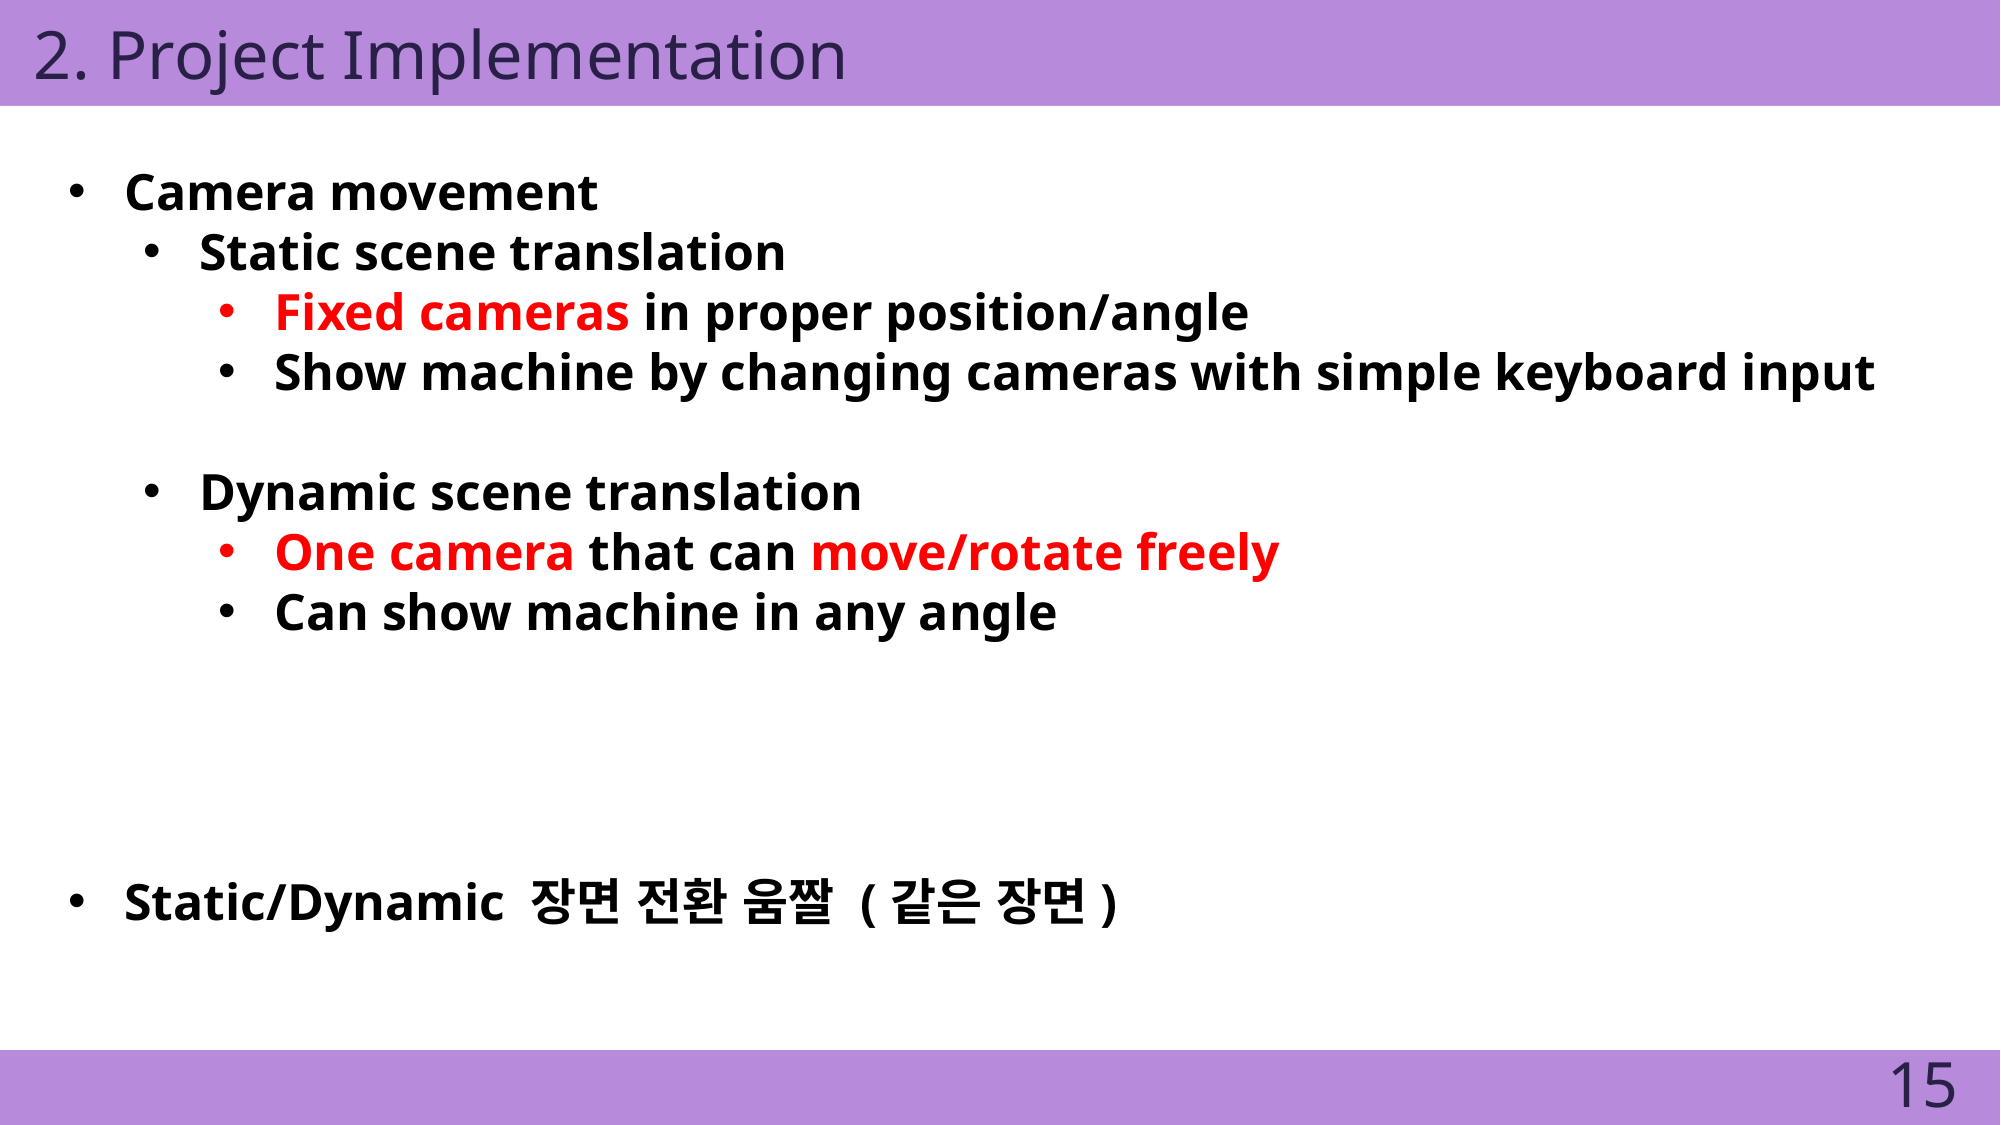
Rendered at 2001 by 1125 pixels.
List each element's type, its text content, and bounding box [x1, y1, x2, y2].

text_box Camera movement Static scene translation Fixed cameras in proper position/angle Show machine by changing cameras with simple keyboard input Dynamic scene translation One camera that can move/rotate freely Can show machine in any angle [53, 153, 1947, 648]
slide_number 15 [1523, 1057, 1974, 1118]
text_box [0, 0, 2000, 124]
text_box 2. Project Implementation [19, 5, 1974, 100]
text_box Static/Dynamic 장면 전환 움짤 (같은 장면) [53, 862, 1947, 938]
